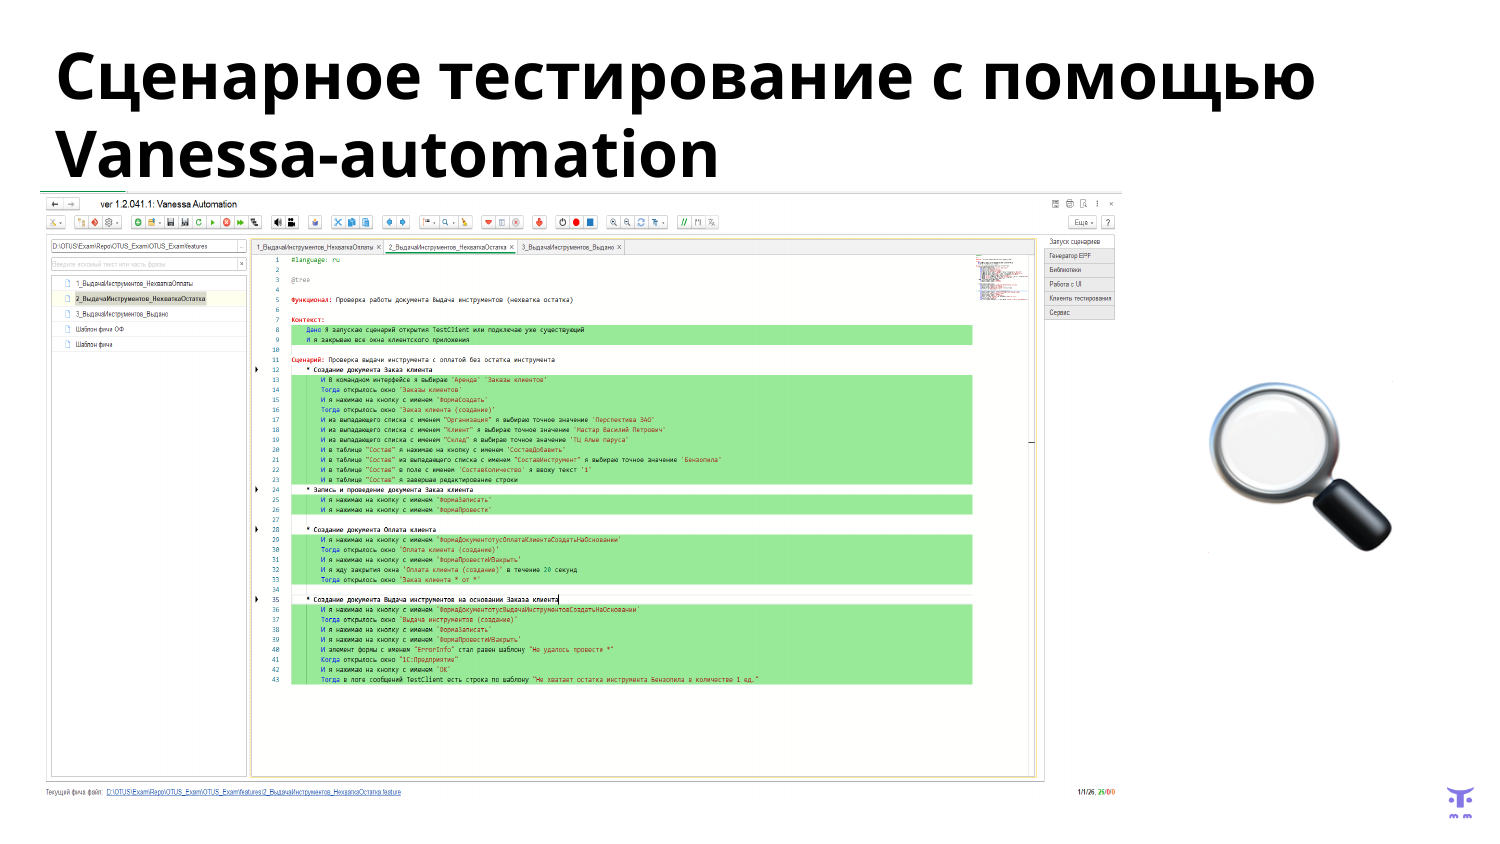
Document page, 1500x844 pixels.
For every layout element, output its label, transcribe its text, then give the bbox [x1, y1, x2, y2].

picture [0, 0, 1500, 844]
title Сценарное тестирование с помощью Vanessa-automation [40, 19, 1439, 200]
